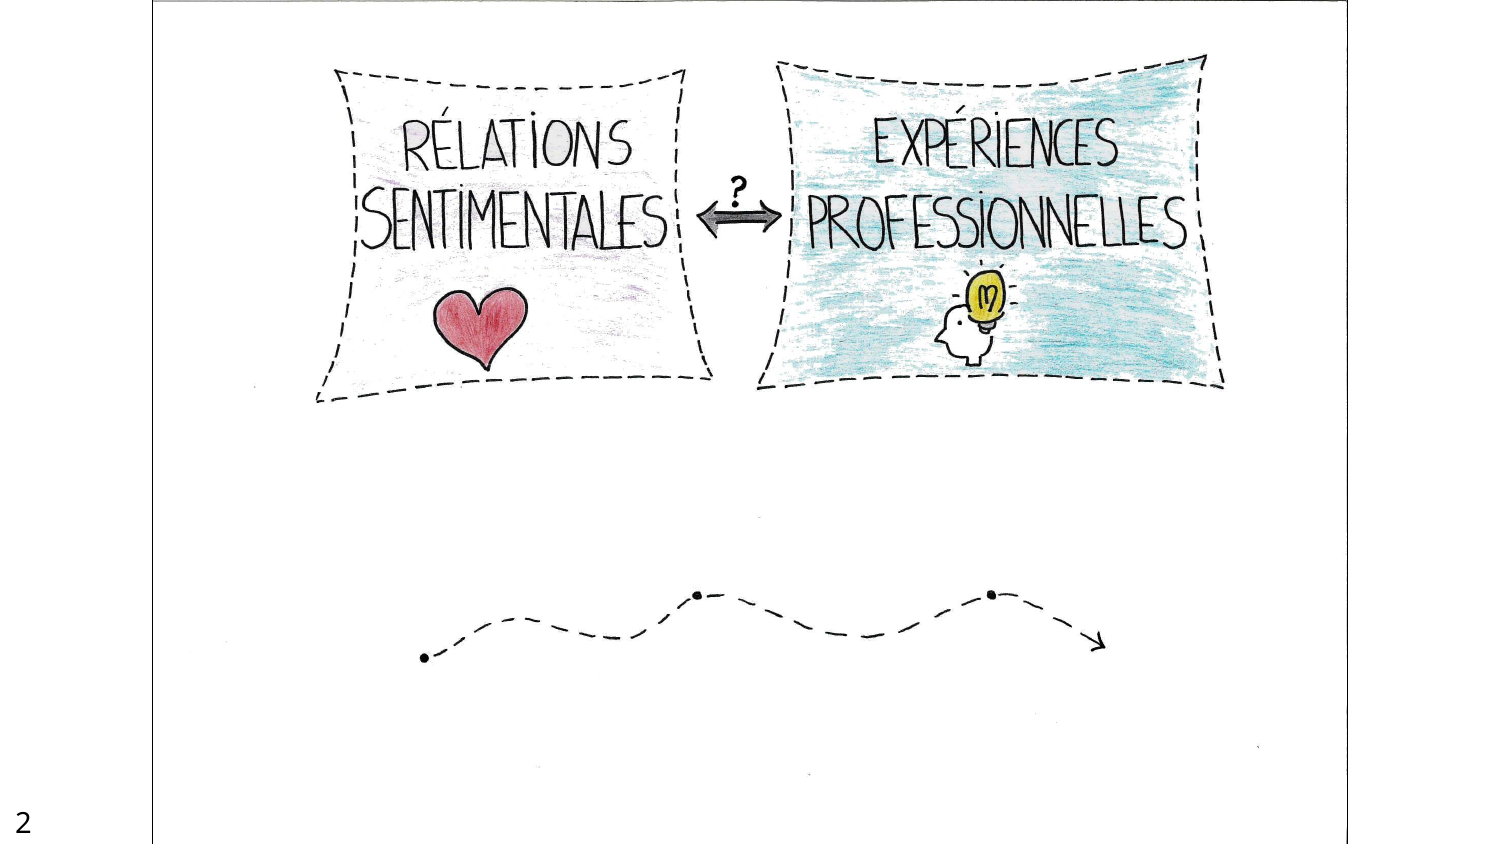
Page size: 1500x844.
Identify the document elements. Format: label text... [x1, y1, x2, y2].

text_box 2 [0, 804, 85, 844]
picture [152, 0, 1347, 844]
